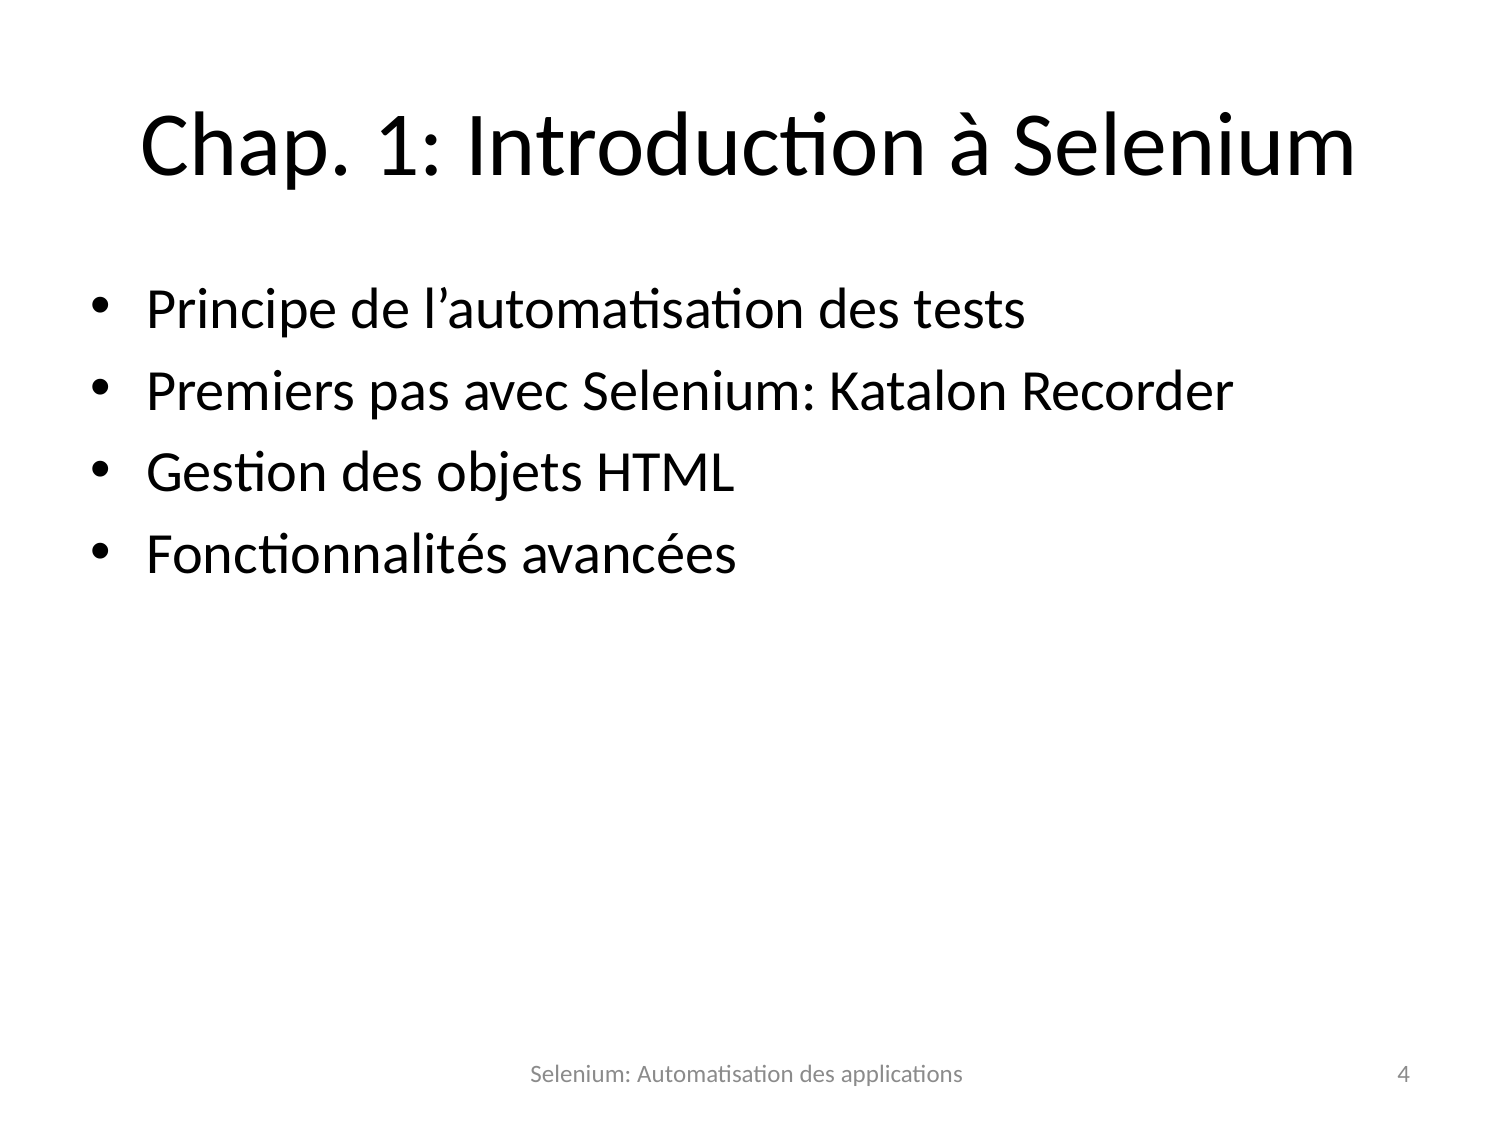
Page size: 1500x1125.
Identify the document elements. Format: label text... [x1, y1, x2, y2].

list Principe de l’automatisation des tests Premiers pas avec Selenium: Katalon Recorder Gestion des objets HTML Fonctionnalités avancées [75, 262, 1353, 1005]
footer Selenium: Automatisation des applications [512, 1042, 988, 1103]
title Chap. 1: Introduction à Selenium [75, 45, 1425, 233]
slide_number 4 [1074, 1042, 1425, 1103]
